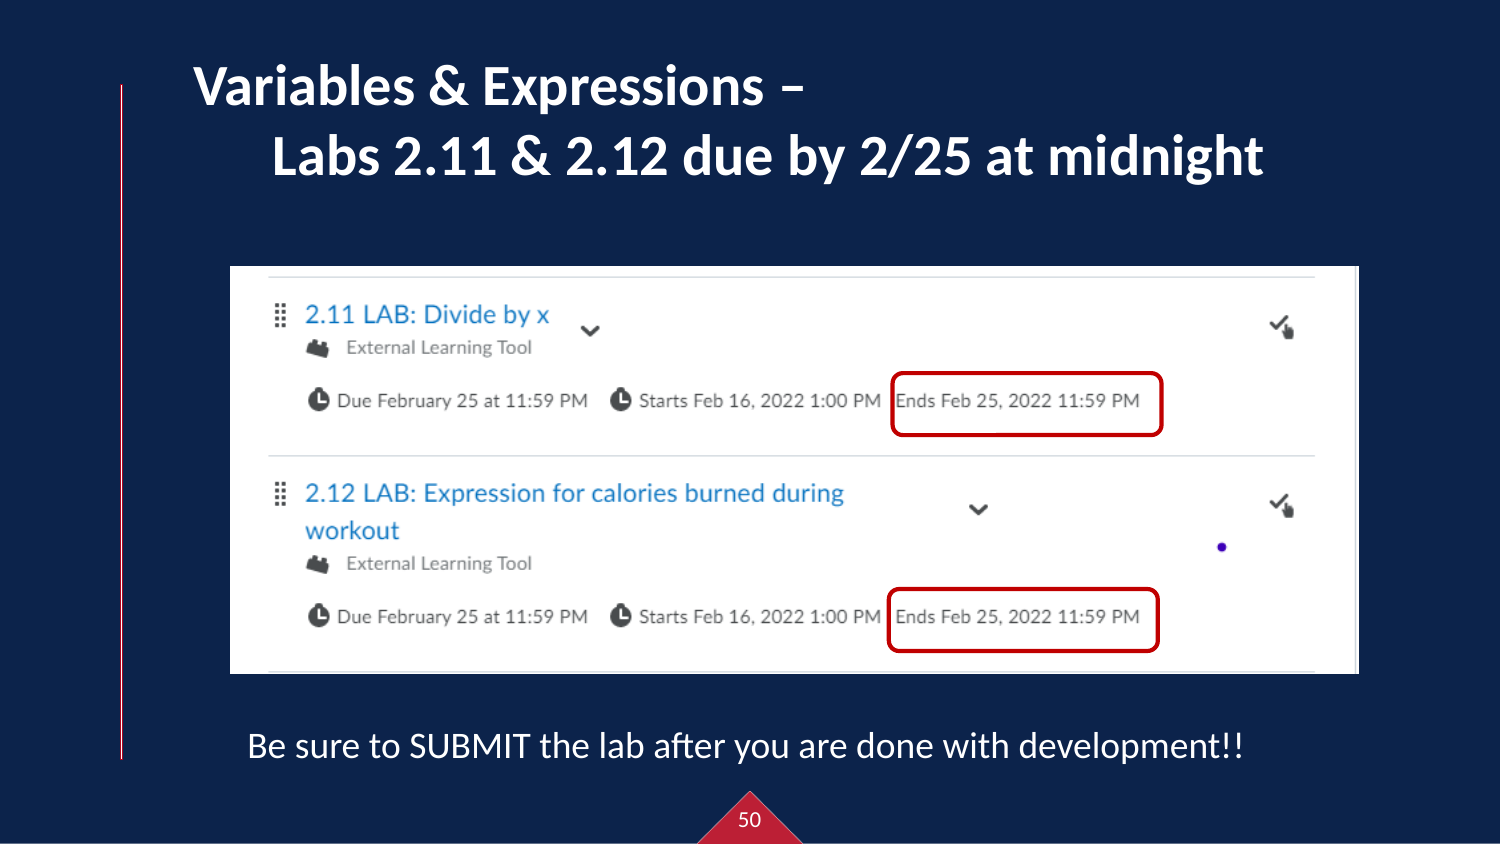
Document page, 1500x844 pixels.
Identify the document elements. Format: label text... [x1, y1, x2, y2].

picture [230, 266, 1360, 674]
list Be sure to SUBMIT the lab after you are done with development!! [241, 714, 1359, 780]
picture [697, 791, 803, 844]
title Variables & Expressions – Labs 2.11 & 2.12 due by 2/25 at midnight [187, 41, 1399, 178]
